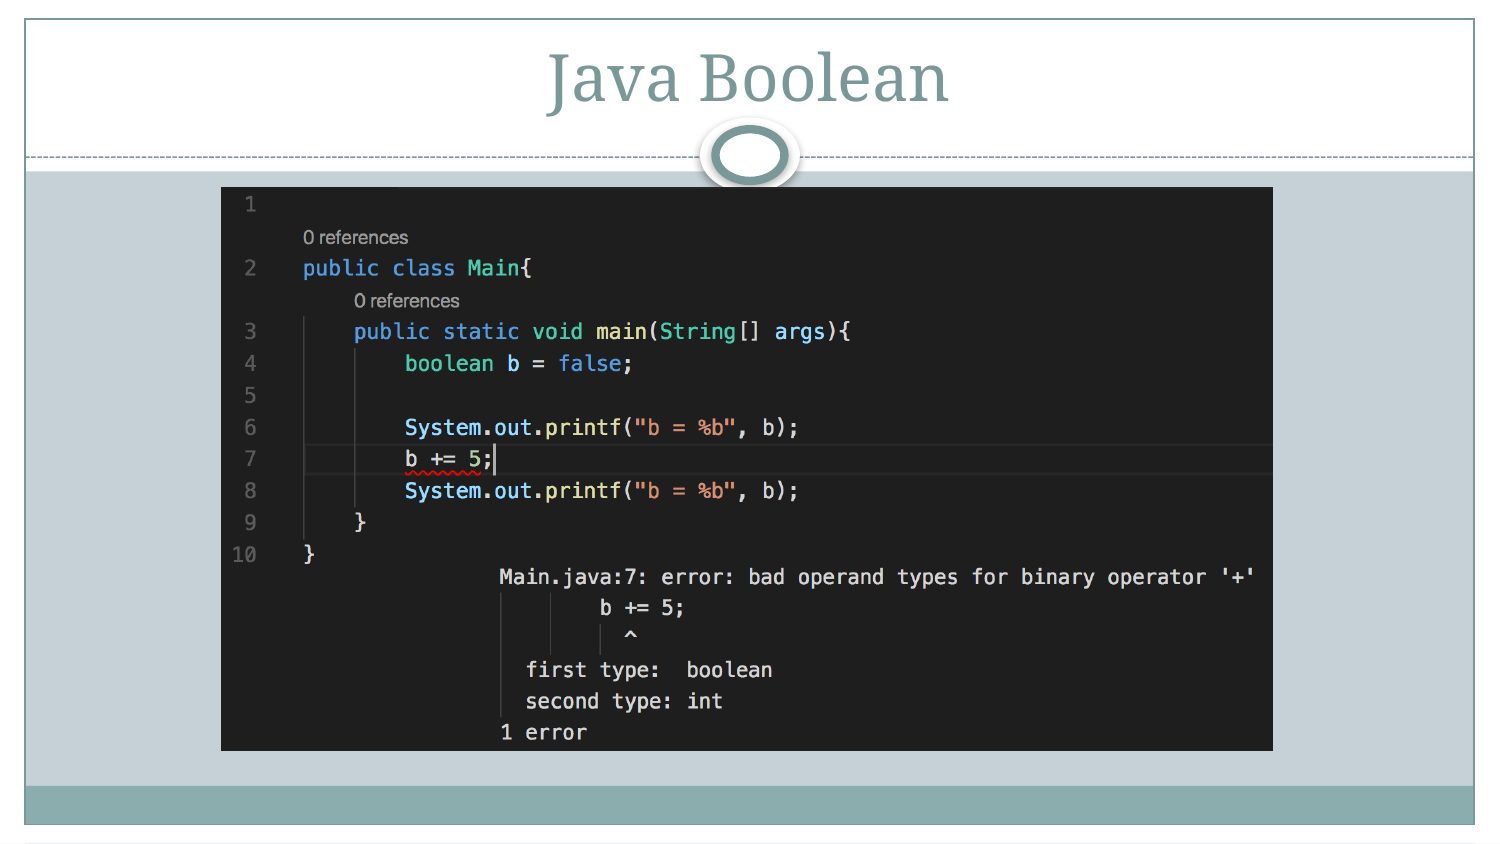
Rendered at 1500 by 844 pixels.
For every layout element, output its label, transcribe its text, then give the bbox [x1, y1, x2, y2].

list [49, 187, 1445, 751]
picture [482, 561, 1272, 751]
title Java Boolean [49, 28, 1450, 122]
